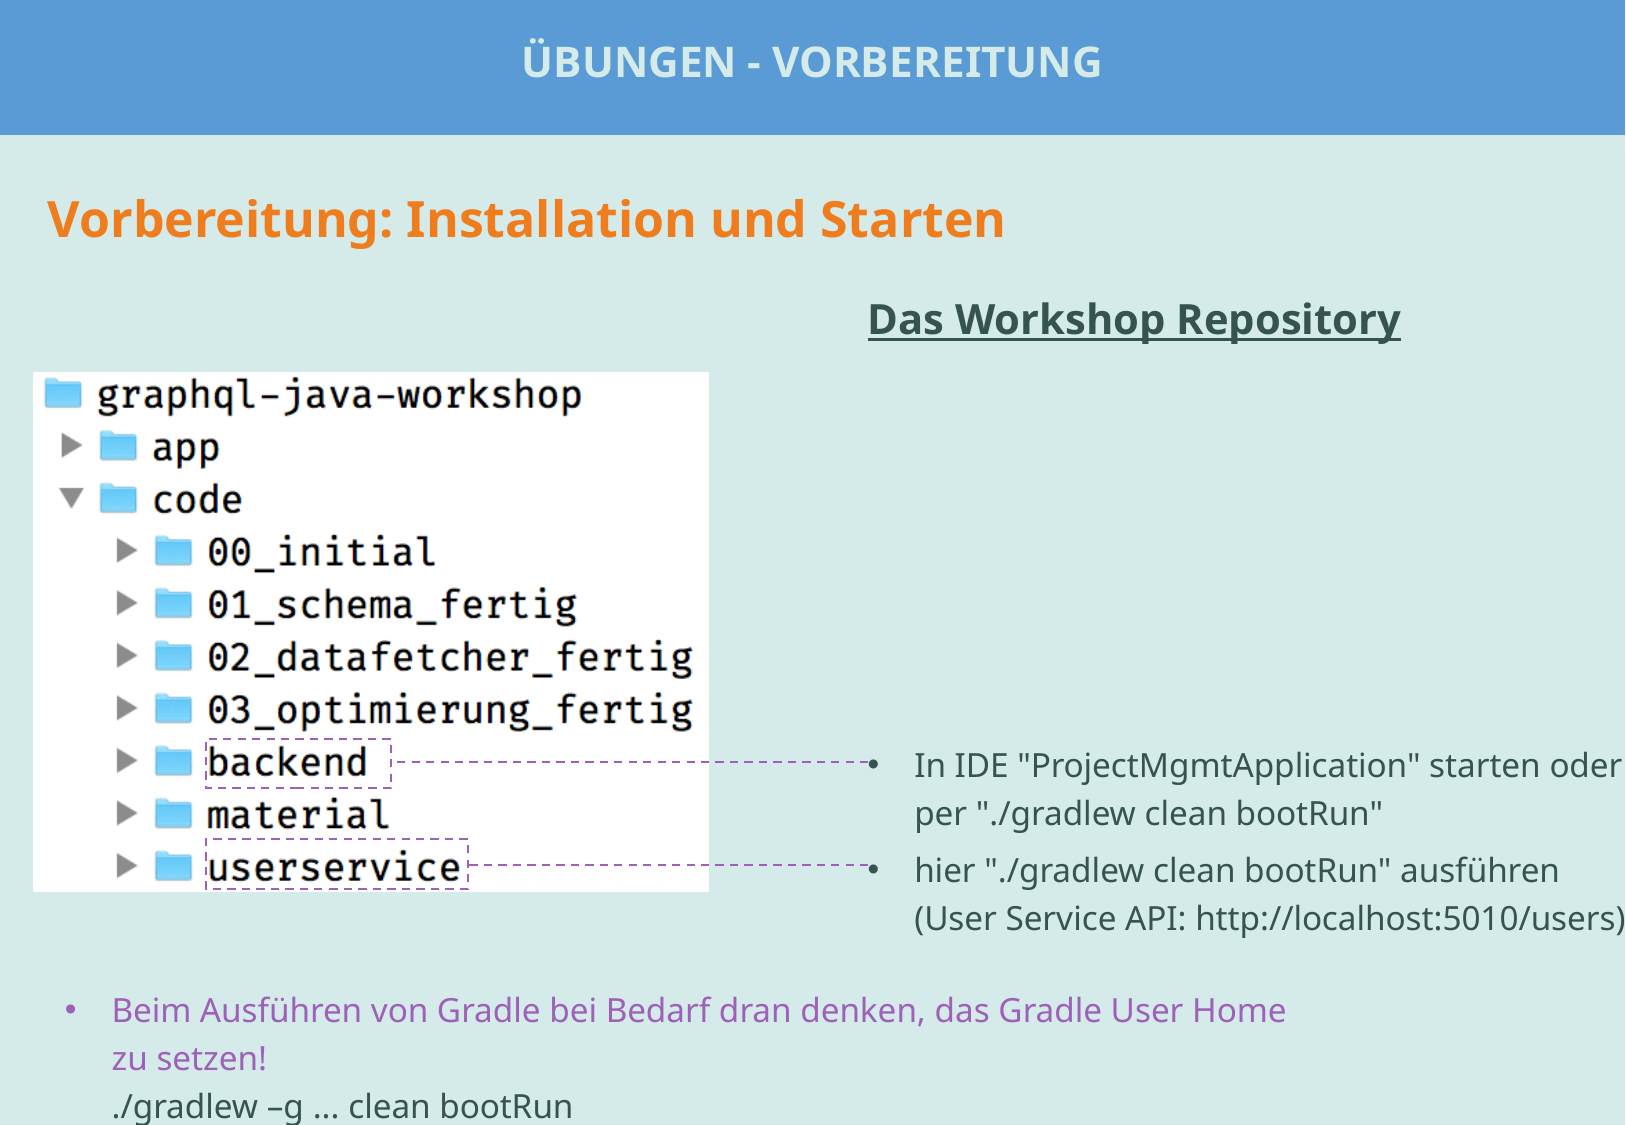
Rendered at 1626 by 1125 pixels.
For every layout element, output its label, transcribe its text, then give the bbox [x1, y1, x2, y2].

title ÜbungEN - Vorbereitung [0, 0, 1625, 127]
text_box In IDE "ProjectMgmtApplication" starten oder per "./gradlew clean bootRun" [852, 728, 1625, 888]
text_box [0, 127, 1625, 136]
text_box Beim Ausführen von Gradle bei Bedarf dran denken, das Gradle User Home zu setzen! ./gradlew –g ... clean bootRun [50, 974, 1334, 1125]
text_box Vorbereitung: Installation und Starten [33, 168, 1592, 255]
picture [33, 372, 709, 892]
text_box hier "./gradlew clean bootRun" ausführen (User Service API: http://localhost:5010/users) [852, 888, 1625, 945]
text_box Das Workshop Repository [852, 275, 1625, 350]
